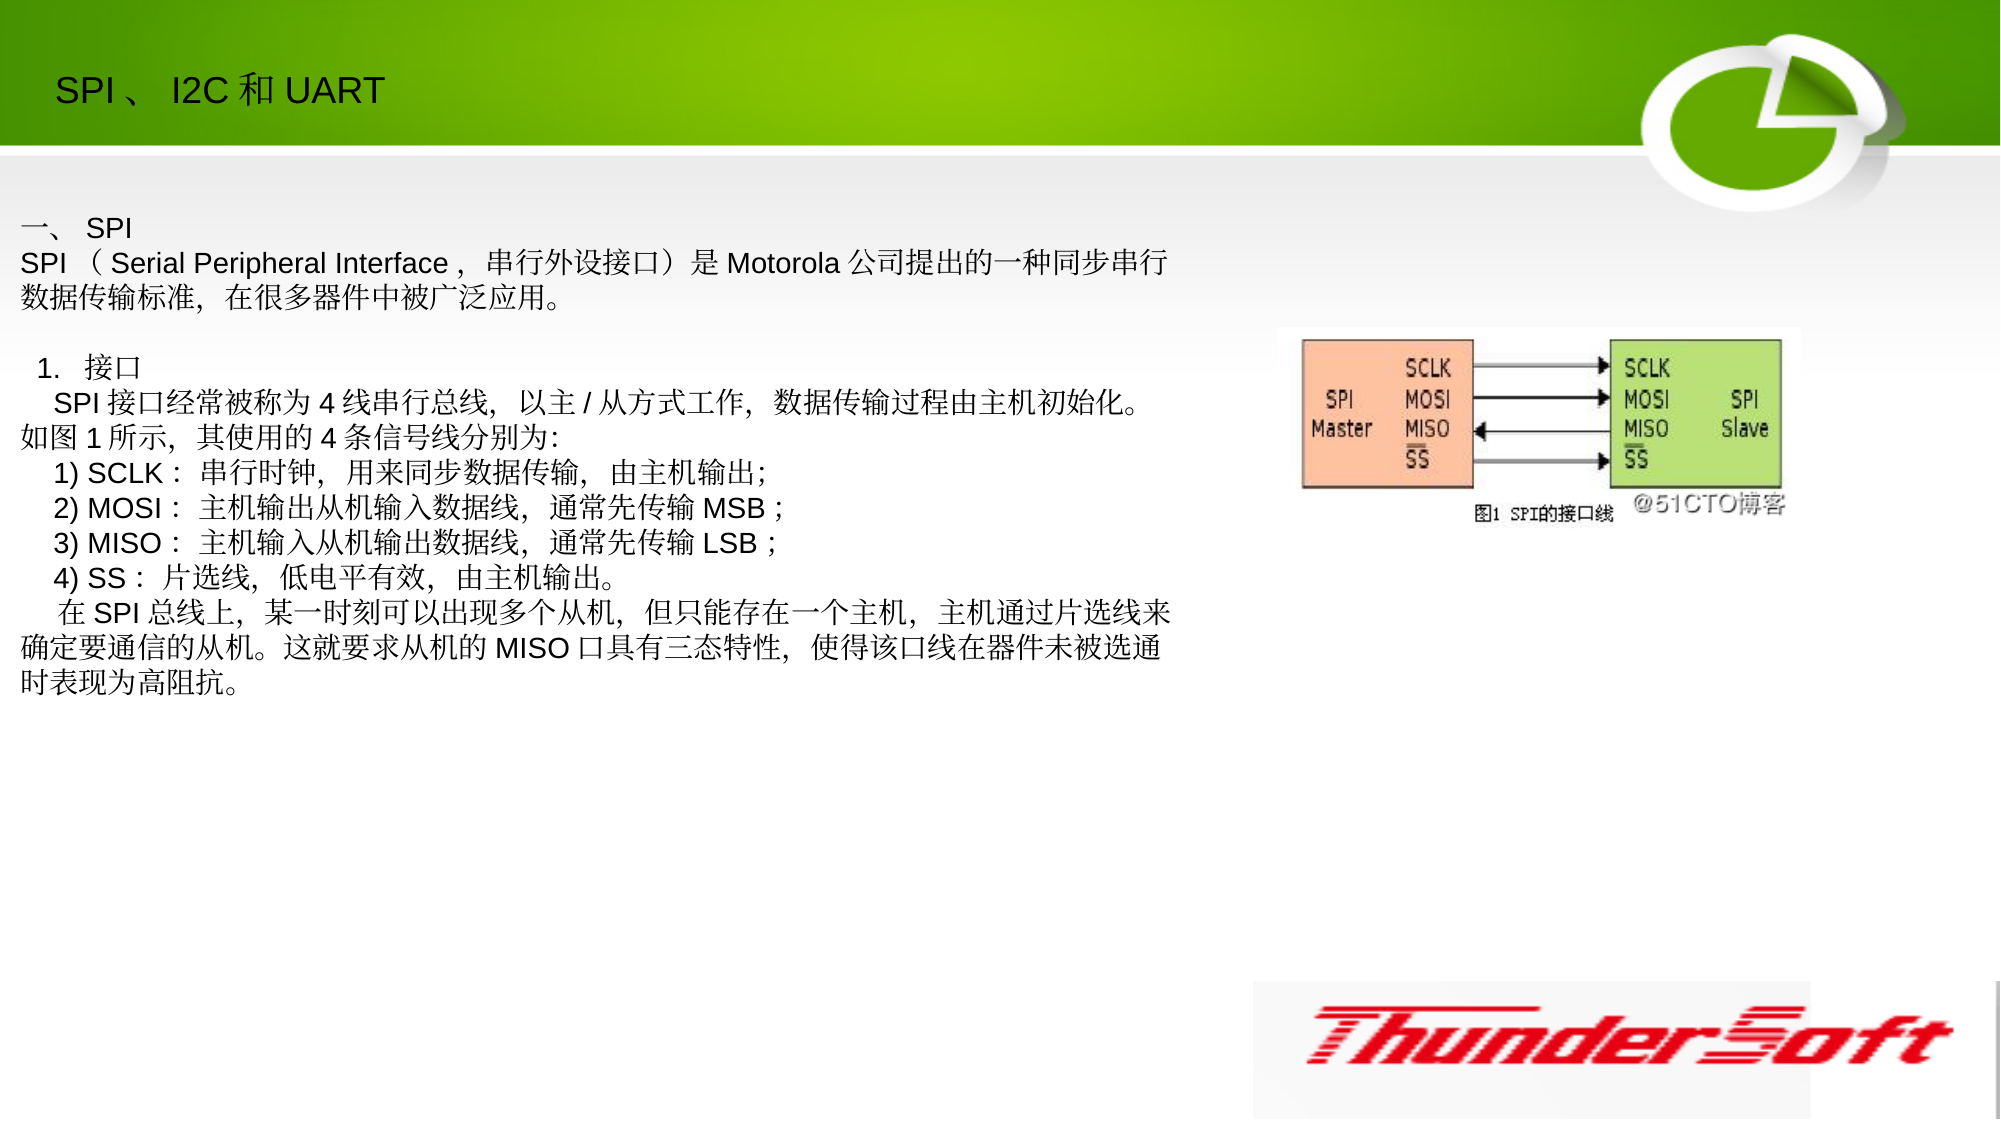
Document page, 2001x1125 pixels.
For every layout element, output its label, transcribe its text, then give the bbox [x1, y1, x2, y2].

text_box SPI、I2C和UART [40, 59, 457, 119]
text_box 一、SPI SPI（Serial Peripheral Interface，串行外设接口）是Motorola公司提出的一种同步串行数据传输标准，在很多器件中被广泛应用。 1. 接口 SPI接口经常被称为4线串行总线，以主/从方式工作，数据传输过程由主机初始化。如图1所示，其使用的4条信号线分别为： 1) SCLK：串行时钟，用来同步数据传输，由主机输出； 2) MOSI：主机输出从机输入数据线，通常先传输MSB； 3) MISO：主机输入从机输出数据线，通常先传输LSB； 4) SS：片选线，低电平有效，由主机输出。 在SPI总线上，某一时刻可以出现多个从机，但只能存在一个主机，主机通过片选线来确定要通信的从机。这就要求从机的MISO口具有三态特性，使得该口线在器件未被选通时表现为高阻抗。 [5, 202, 1195, 707]
picture [0, 0, 2001, 1125]
